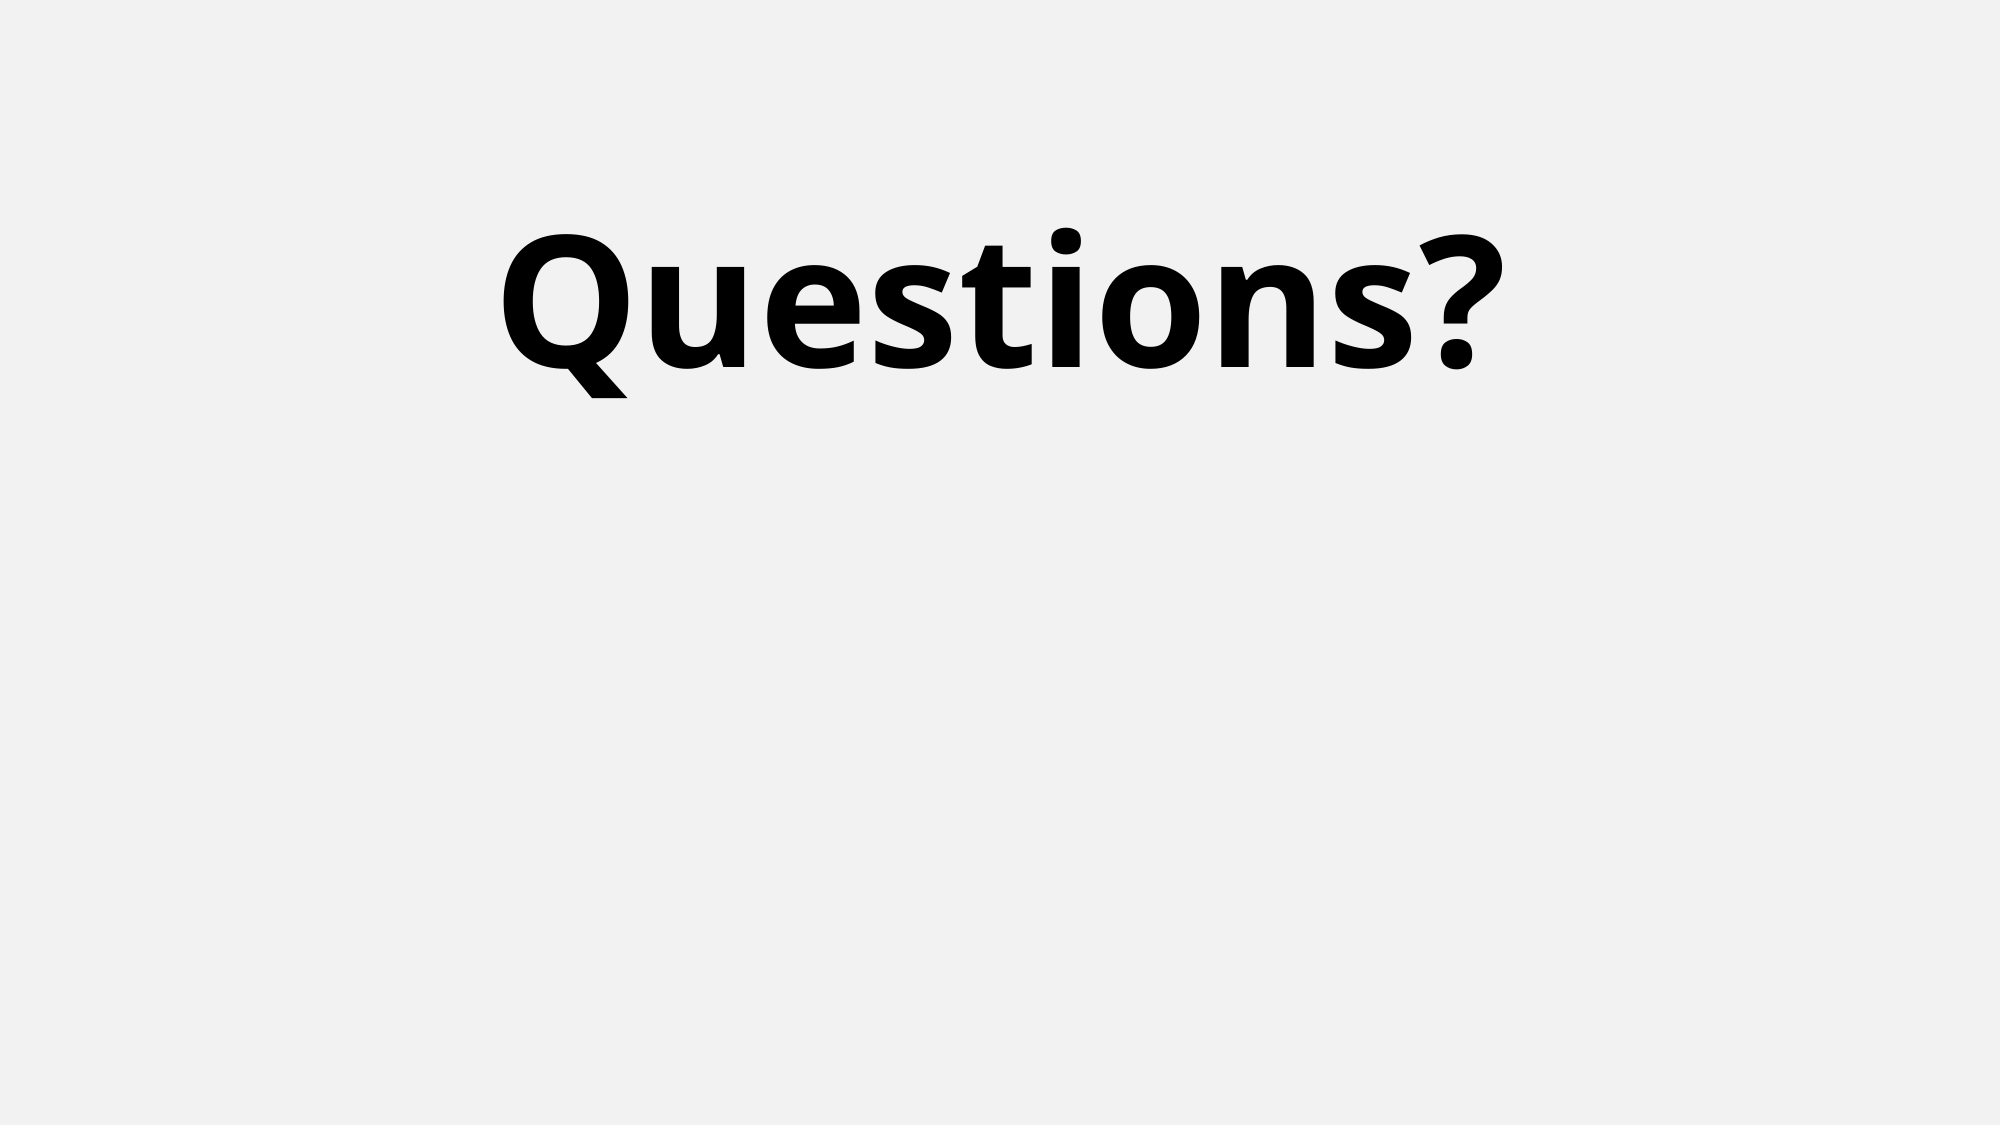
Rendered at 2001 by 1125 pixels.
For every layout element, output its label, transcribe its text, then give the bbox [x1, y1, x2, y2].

text_box Questions? [0, 176, 2000, 412]
